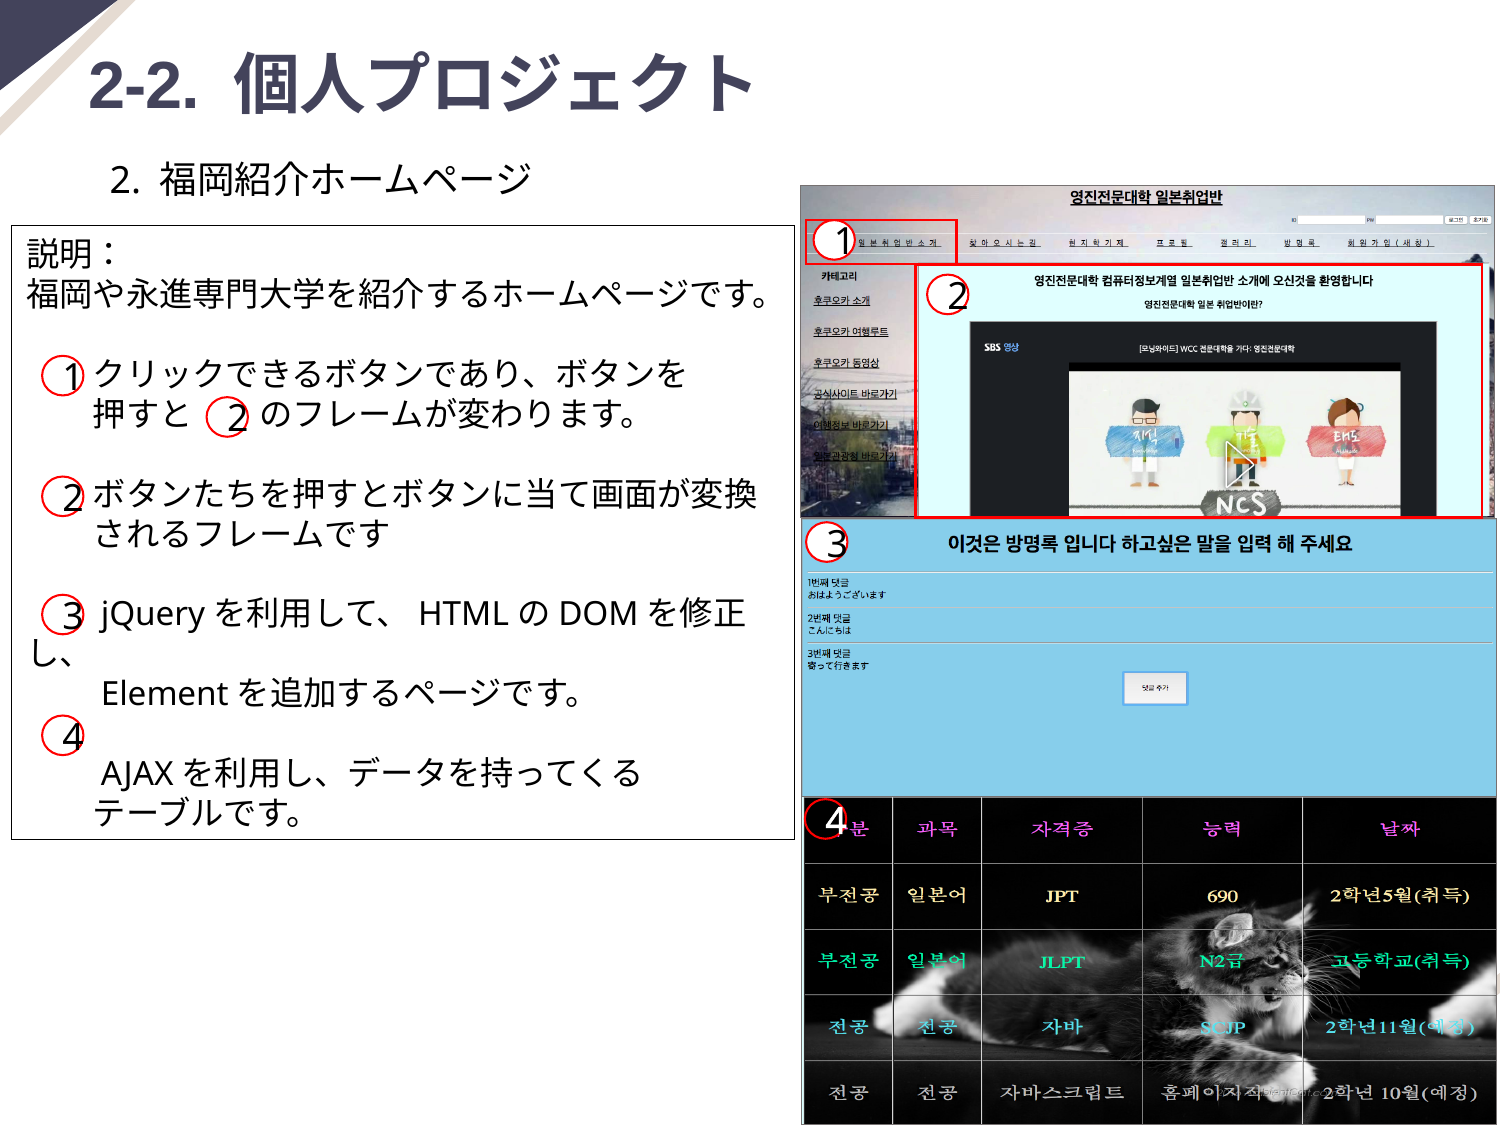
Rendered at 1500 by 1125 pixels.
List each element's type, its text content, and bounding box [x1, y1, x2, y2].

text_box 説明： 福岡や永進専門大学を紹介するホームページです。 クリックできるボタンであり、ボタンを 押すと のフレームが変わります。 ボタンたちを押すとボタンに当て画面が変換 されるフレームです jQueryを利用して、HTMLのDOMを修正し、 Elementを追加するページです。 AJAXを利用し、データを持ってくる テーブルです。 [11, 225, 795, 840]
text_box 4 [41, 714, 85, 757]
text_box 2. 福岡紹介ホームページ [94, 148, 548, 209]
text_box 2-2. 個人プロジェクト [0, 0, 1148, 133]
text_box 3 [41, 593, 85, 636]
text_box 1 [41, 354, 85, 397]
picture [799, 185, 1497, 1125]
text_box 2 [41, 475, 85, 518]
text_box 2 [205, 396, 249, 438]
